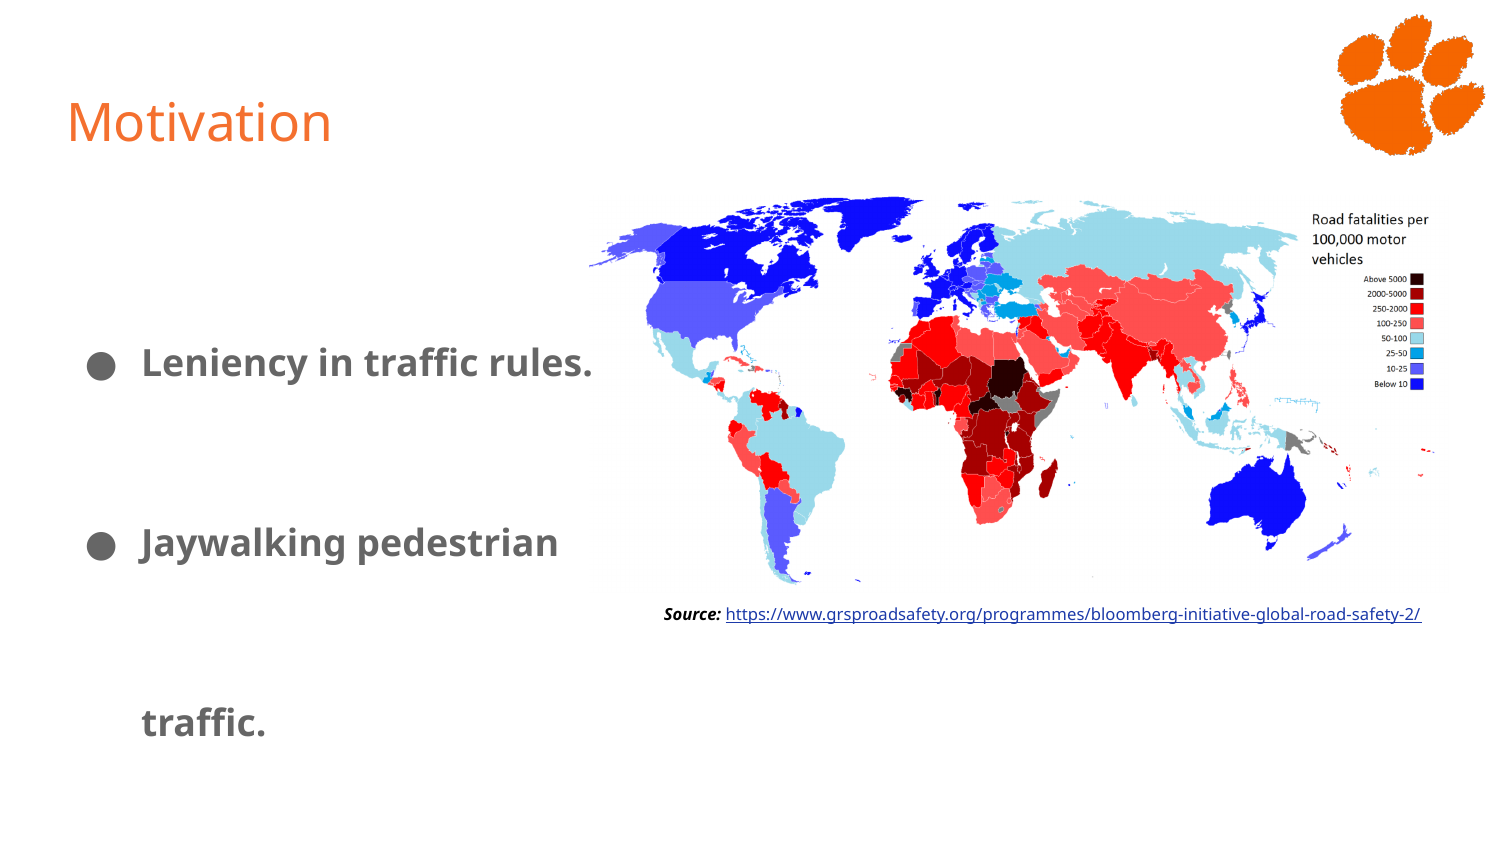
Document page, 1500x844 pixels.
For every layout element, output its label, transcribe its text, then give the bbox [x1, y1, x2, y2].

title Motivation [51, 72, 1449, 167]
picture [1337, 13, 1487, 156]
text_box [589, 195, 1500, 643]
list Leniency in traffic rules. Jaywalking pedestrian traffic. Stray animals on road. [51, 189, 675, 750]
